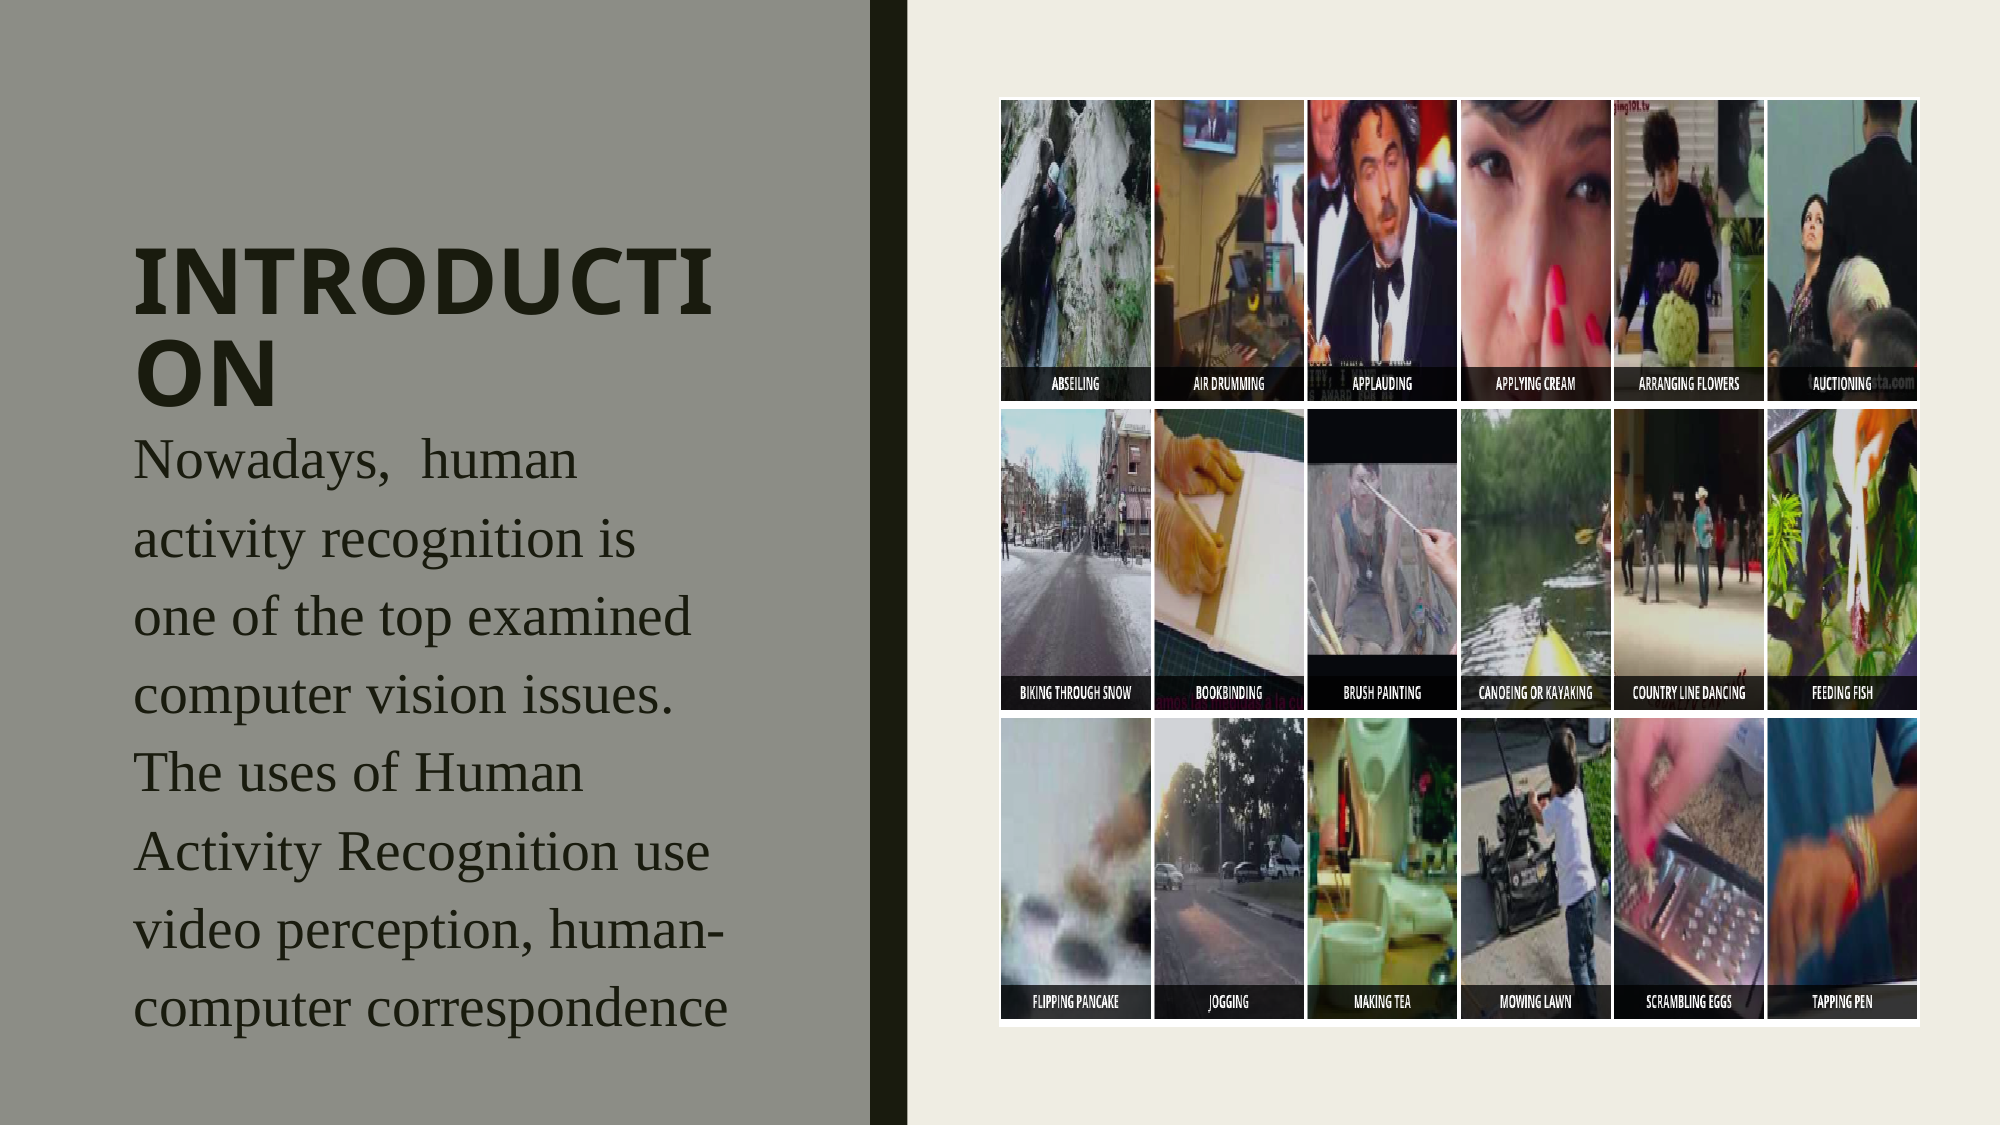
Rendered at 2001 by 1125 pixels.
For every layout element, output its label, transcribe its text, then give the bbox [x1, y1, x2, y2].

title INTRODUCTION [118, 233, 752, 404]
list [999, 97, 1920, 1028]
list Nowadays, human activity recognition is one of the top examined computer vision issues. The uses of Human Activity Recognition use video perception, human- computer correspondence [118, 404, 752, 1077]
